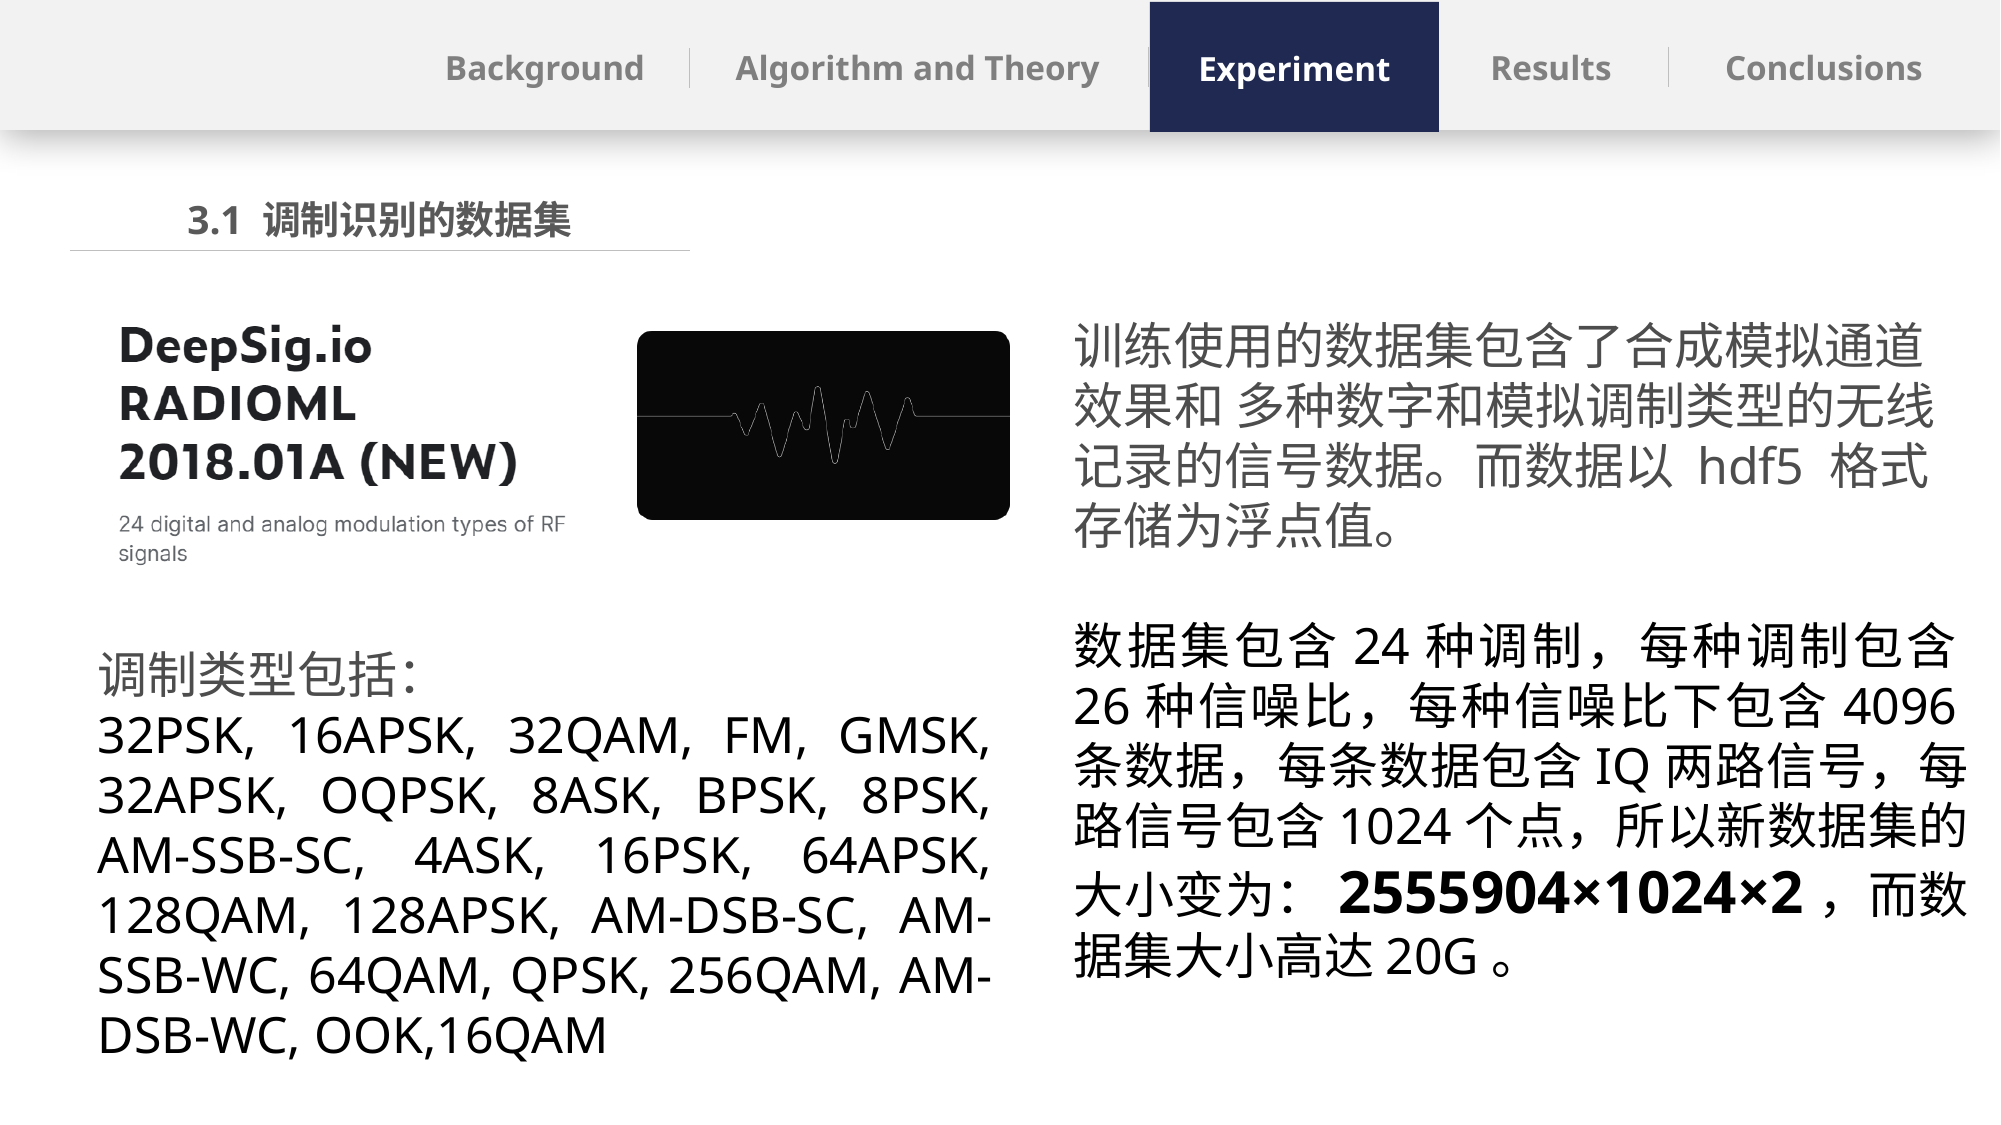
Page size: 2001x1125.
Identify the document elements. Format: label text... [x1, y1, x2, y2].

text_box Results [1482, 38, 1619, 95]
text_box 调制类型包括： 32PSK, 16APSK, 32QAM, FM, GMSK, 32APSK, OQPSK, 8ASK, BPSK, 8PSK, AM-SSB-SC, 4ASK, 16PSK, 64APSK, 128QAM, 128APSK, AM-DSB-SC, AM-SSB-WC, 64QAM, QPSK, 256QAM, AM-DSB-WC, OOK,16QAM [82, 636, 1008, 1072]
text_box Background [434, 38, 656, 95]
text_box [1149, 1, 1440, 133]
picture [106, 299, 1030, 588]
text_box [0, 0, 2000, 131]
text_box 训练使用的数据集包含了合成模拟通道效果和 多种数字和模拟调制类型的无线记录的信号数据。而数据以 hdf5 格式存储为浮点值。 数据集包含24种调制，每种调制包含26种信噪比，每种信噪比下包含4096条数据，每条数据包含IQ两路信号，每路信号包含1024个点，所以新数据集的大小变为：2555904×1024×2，而数据集大小高达20G。 [1059, 307, 1984, 993]
text_box 3.1 调制识别的数据集 [64, 187, 695, 251]
text_box Algorithm and Theory [721, 38, 1114, 95]
text_box Conclusions [1713, 38, 1935, 95]
text_box Experiment [1184, 39, 1405, 96]
